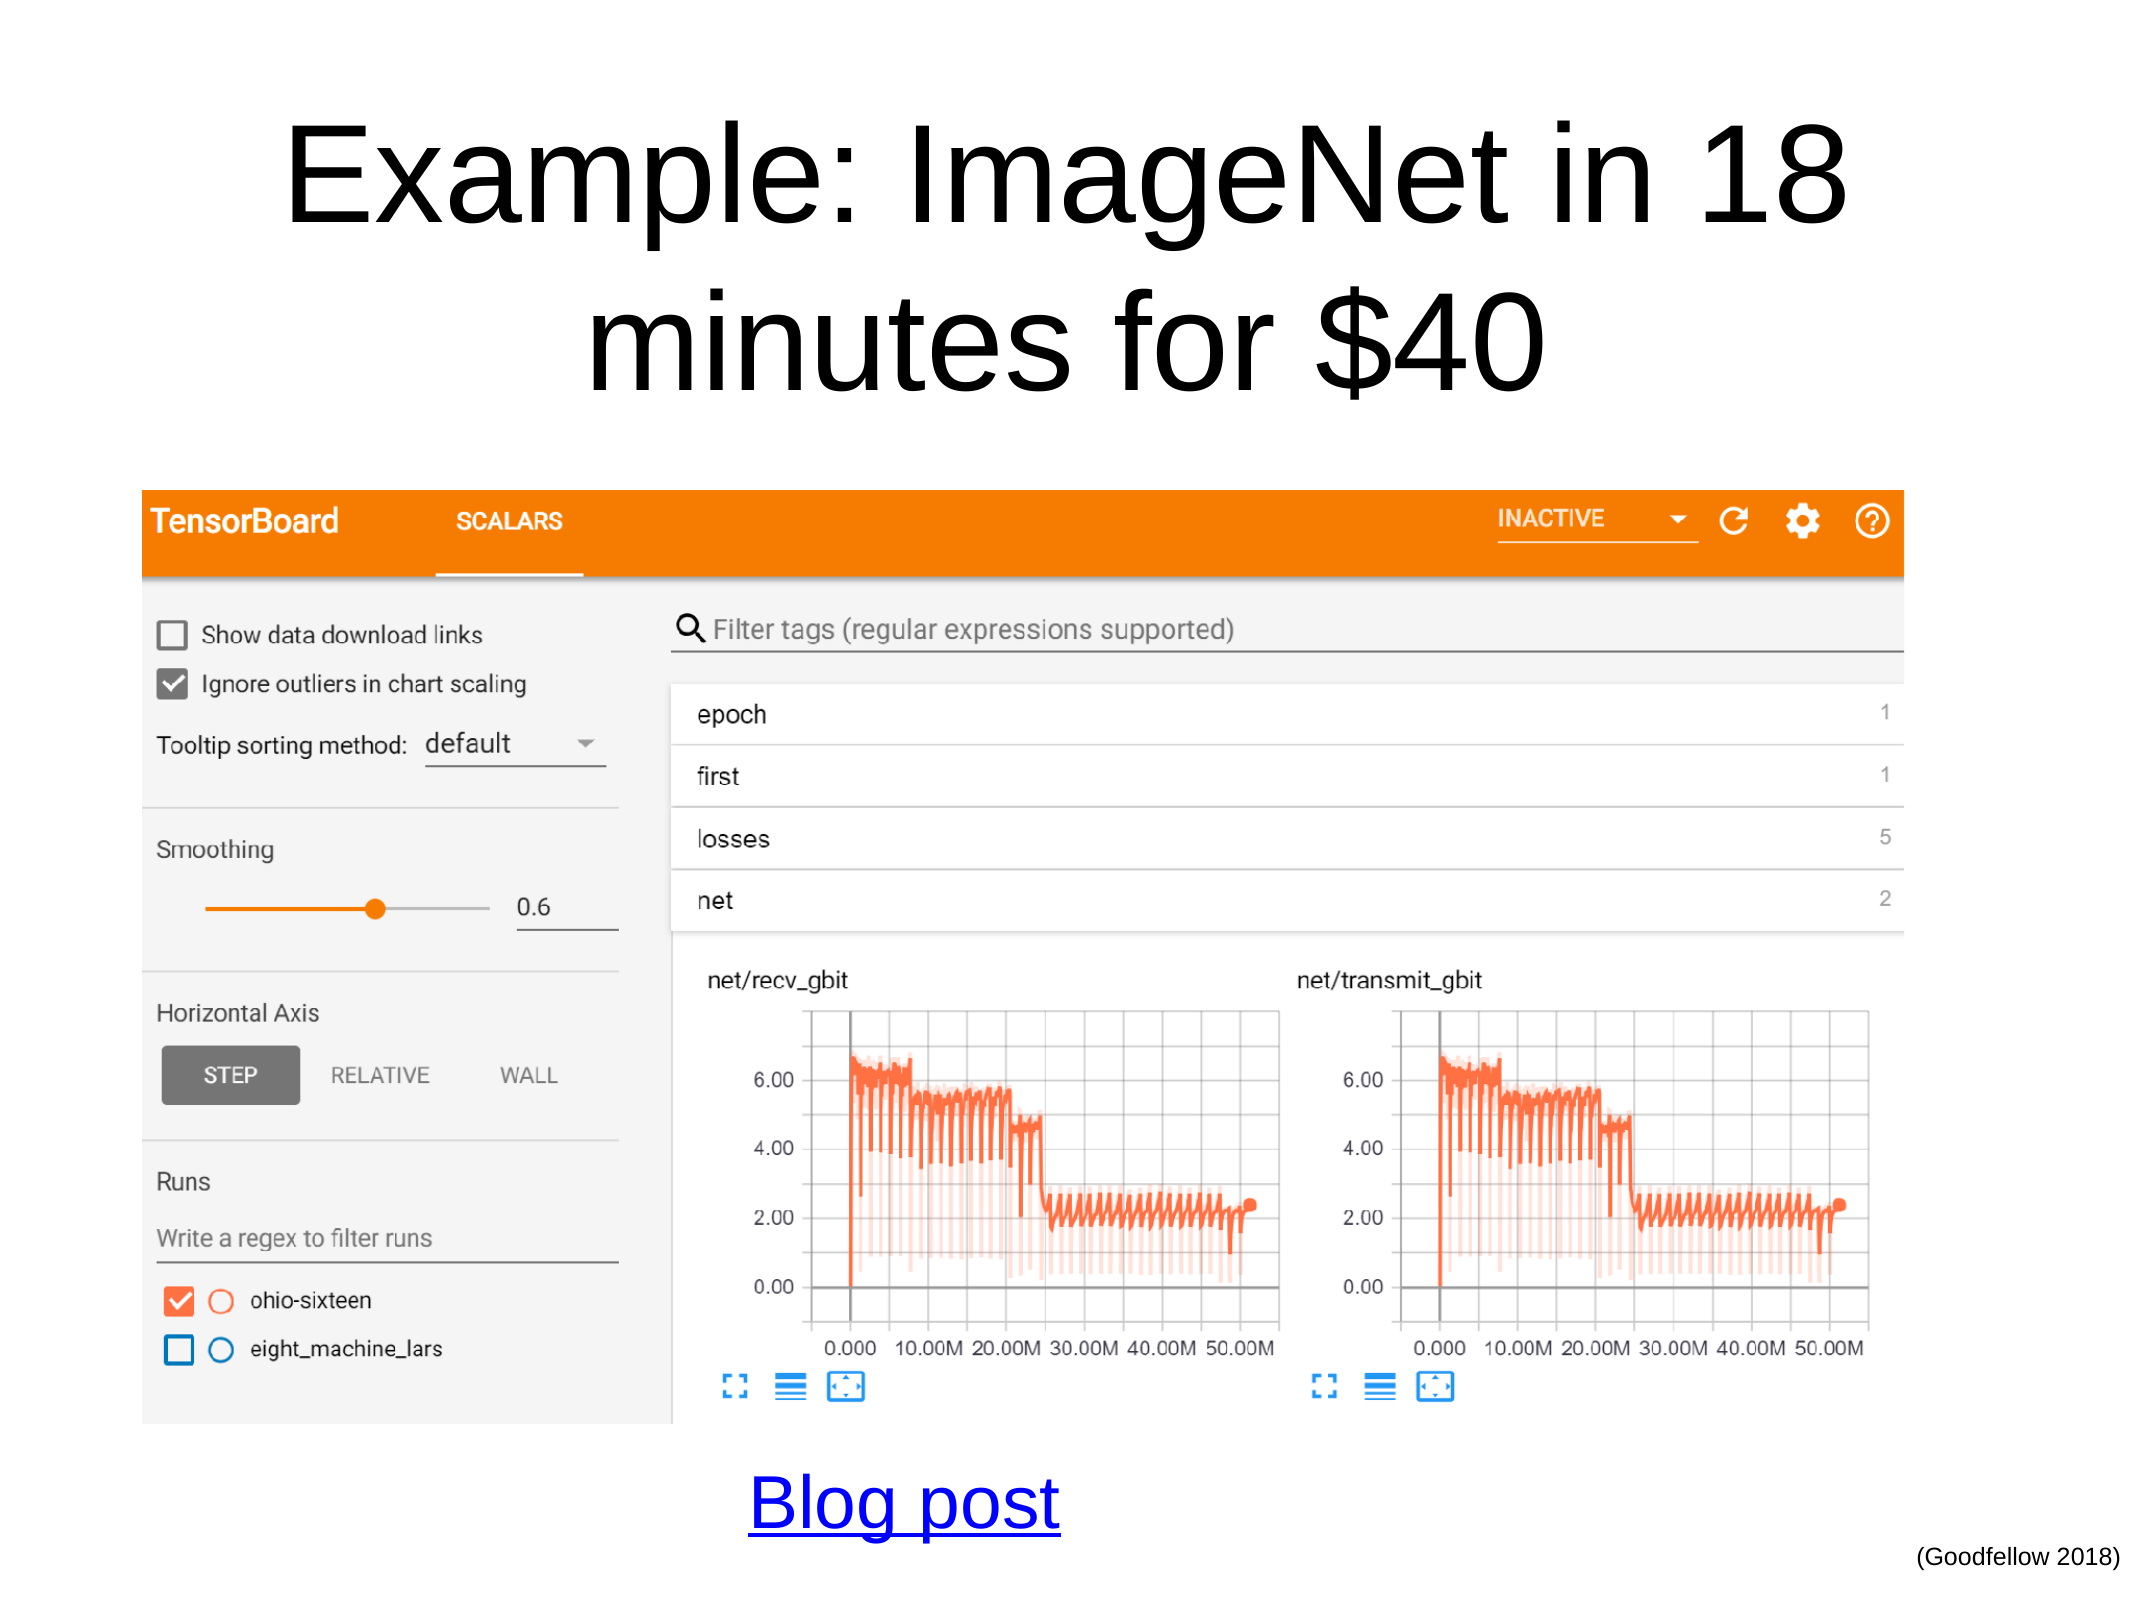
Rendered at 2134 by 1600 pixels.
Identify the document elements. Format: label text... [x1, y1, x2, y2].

title Example: ImageNet in 18 minutes for $40 [155, 72, 1978, 428]
picture [142, 490, 1905, 1425]
text_box Blog post [739, 1445, 1070, 1553]
